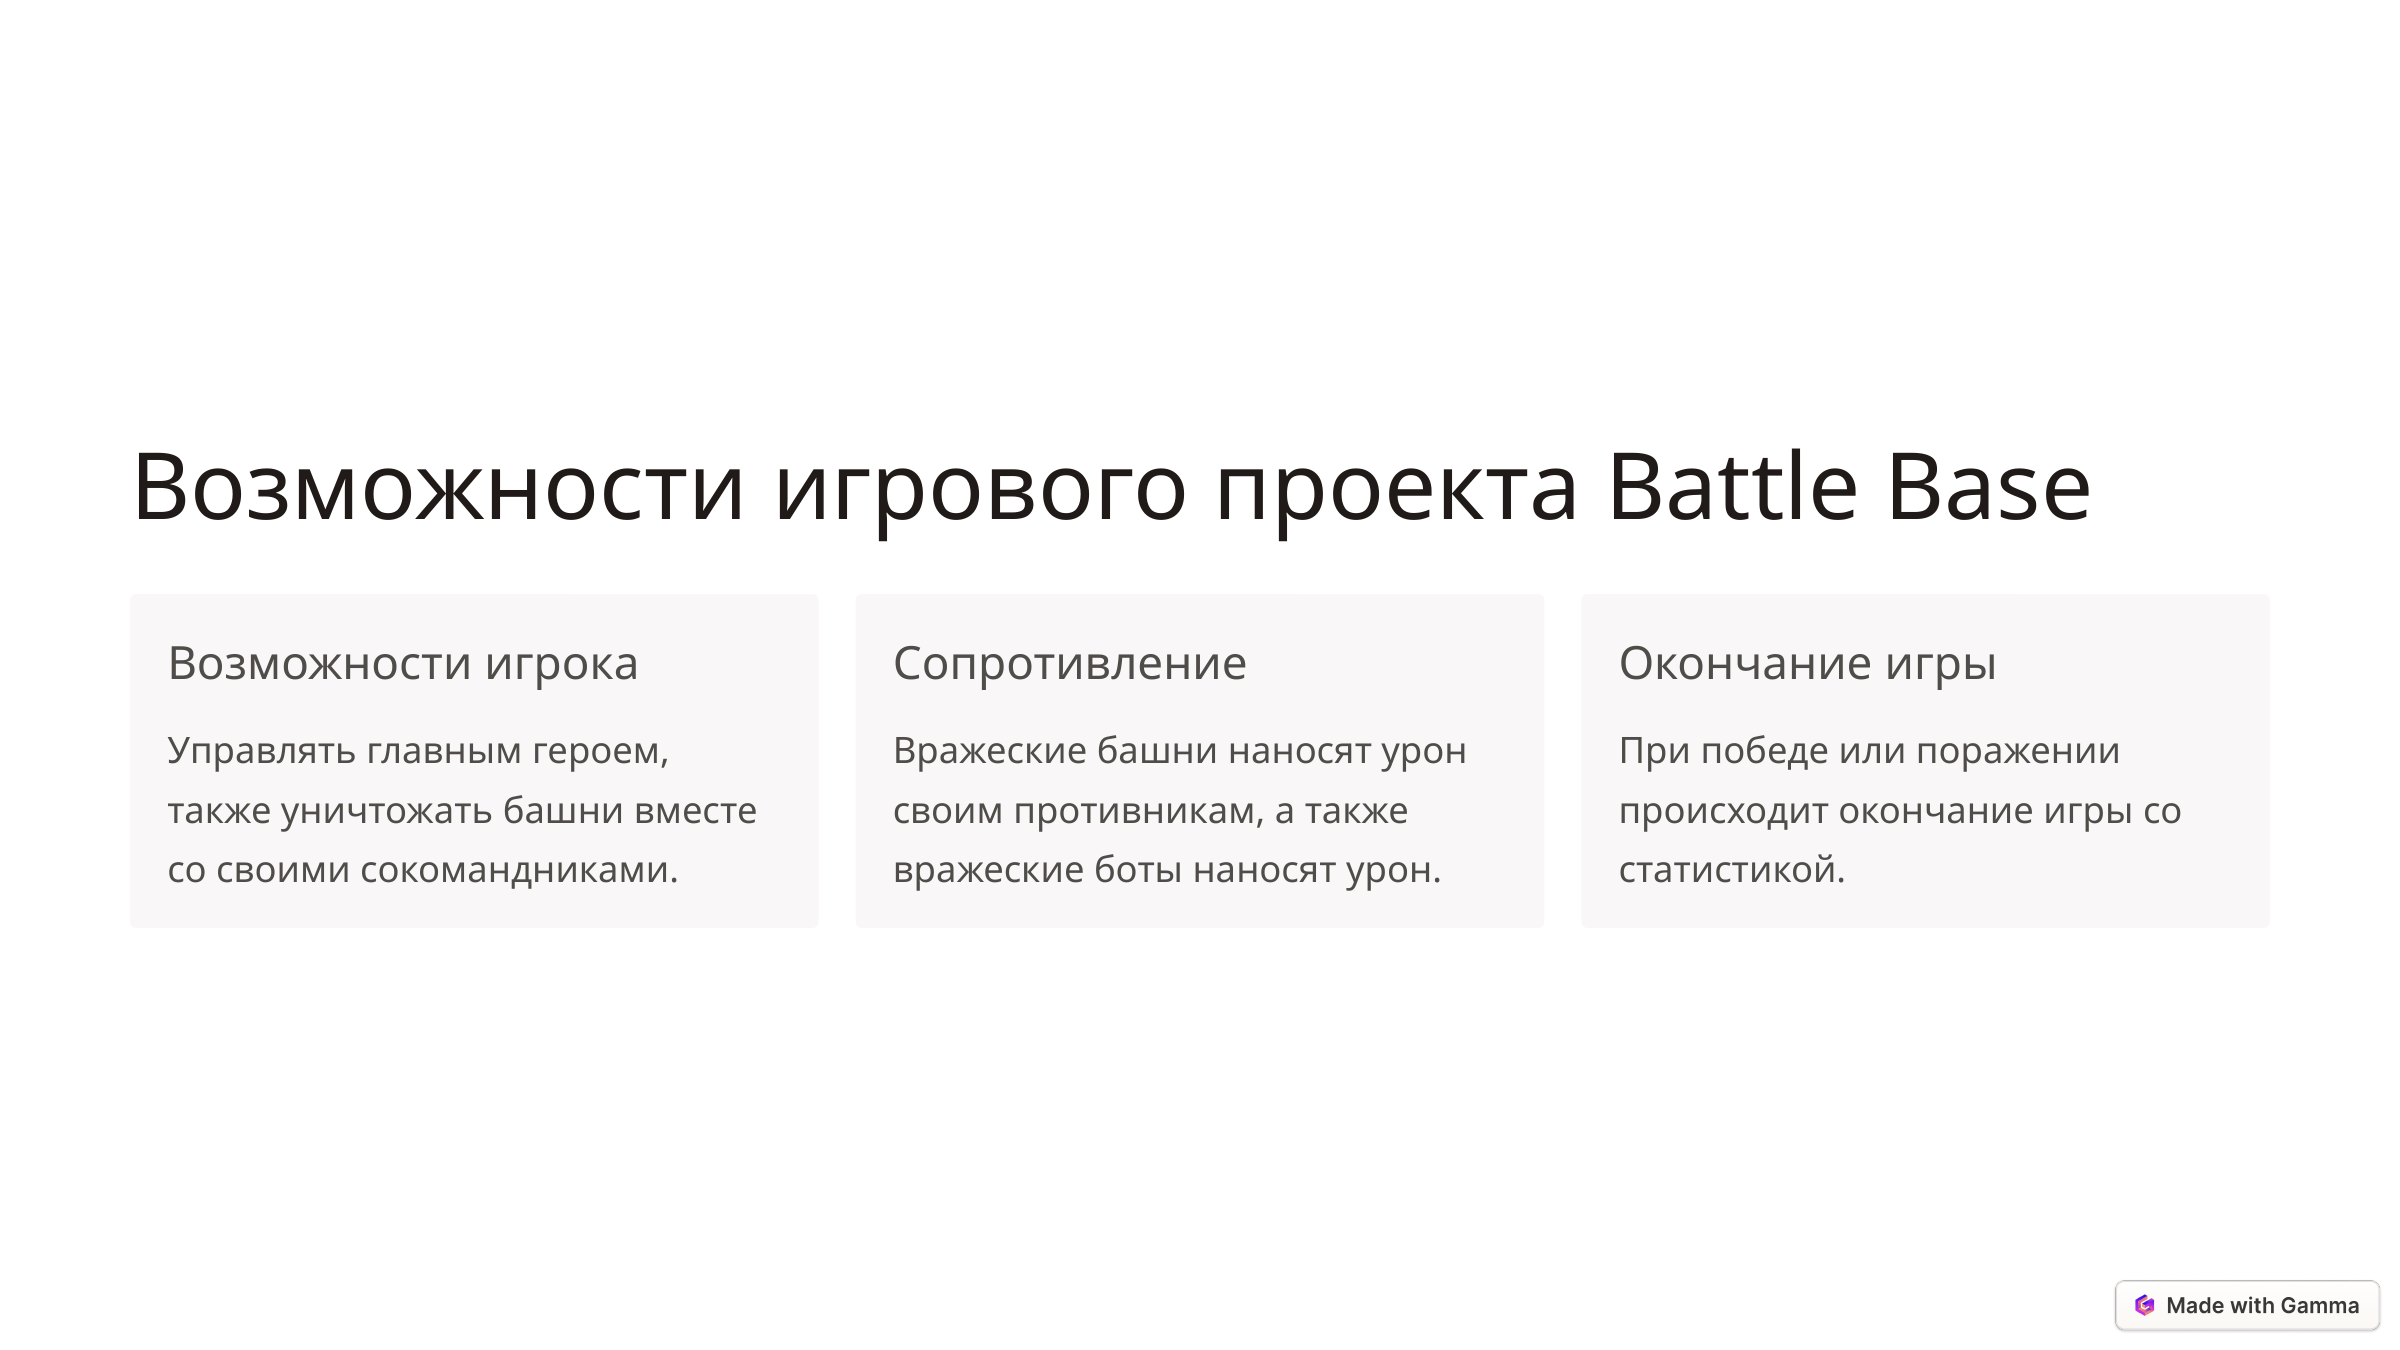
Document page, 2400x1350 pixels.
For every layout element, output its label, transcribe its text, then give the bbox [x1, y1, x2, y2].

text_box [1581, 594, 2270, 928]
text_box Сопротивление [892, 631, 1359, 690]
text_box При победе или поражении происходит окончание игры со статистикой. [1618, 711, 2233, 891]
text_box Возможности игрока [167, 631, 644, 690]
picture [2106, 1271, 2389, 1339]
text_box Управлять главным героем, также уничтожать башни вместе со своими сокомандниками. [167, 711, 782, 891]
text_box Окончание игры [1618, 631, 2084, 690]
text_box Возможности игрового проекта Battle Base [130, 422, 2120, 539]
text_box [855, 594, 1545, 928]
text_box Вражеские башни наносят урон своим противникам, а также вражеские боты наносят урон. [892, 711, 1507, 891]
text_box [130, 594, 819, 928]
